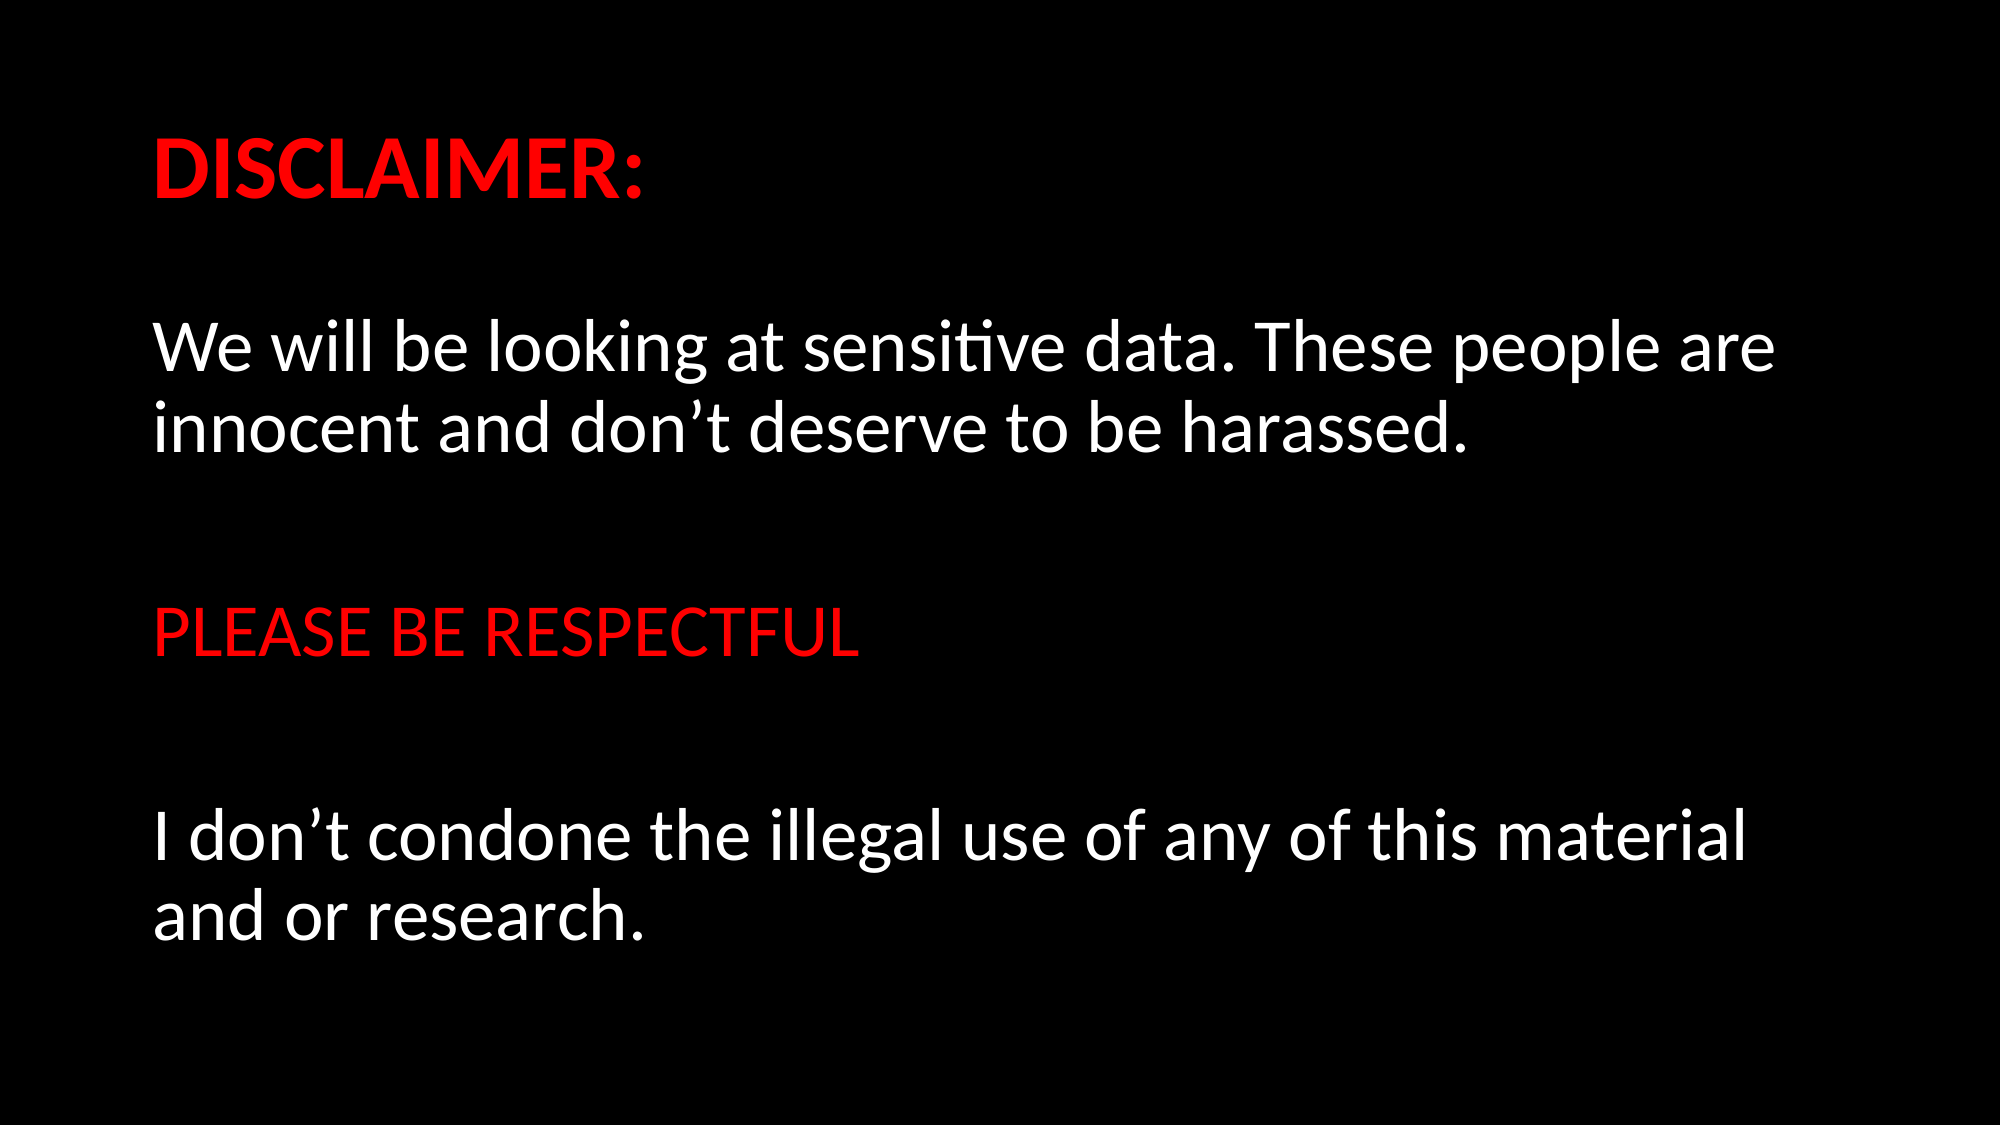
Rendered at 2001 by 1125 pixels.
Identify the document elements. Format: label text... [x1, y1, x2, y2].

list We will be looking at sensitive data. These people are innocent and don’t deserve to be harassed. PLEASE BE RESPECTFUL I don’t condone the illegal use of any of this material and or research. [137, 299, 1863, 1014]
title DISCLAIMER: [137, 59, 1863, 278]
